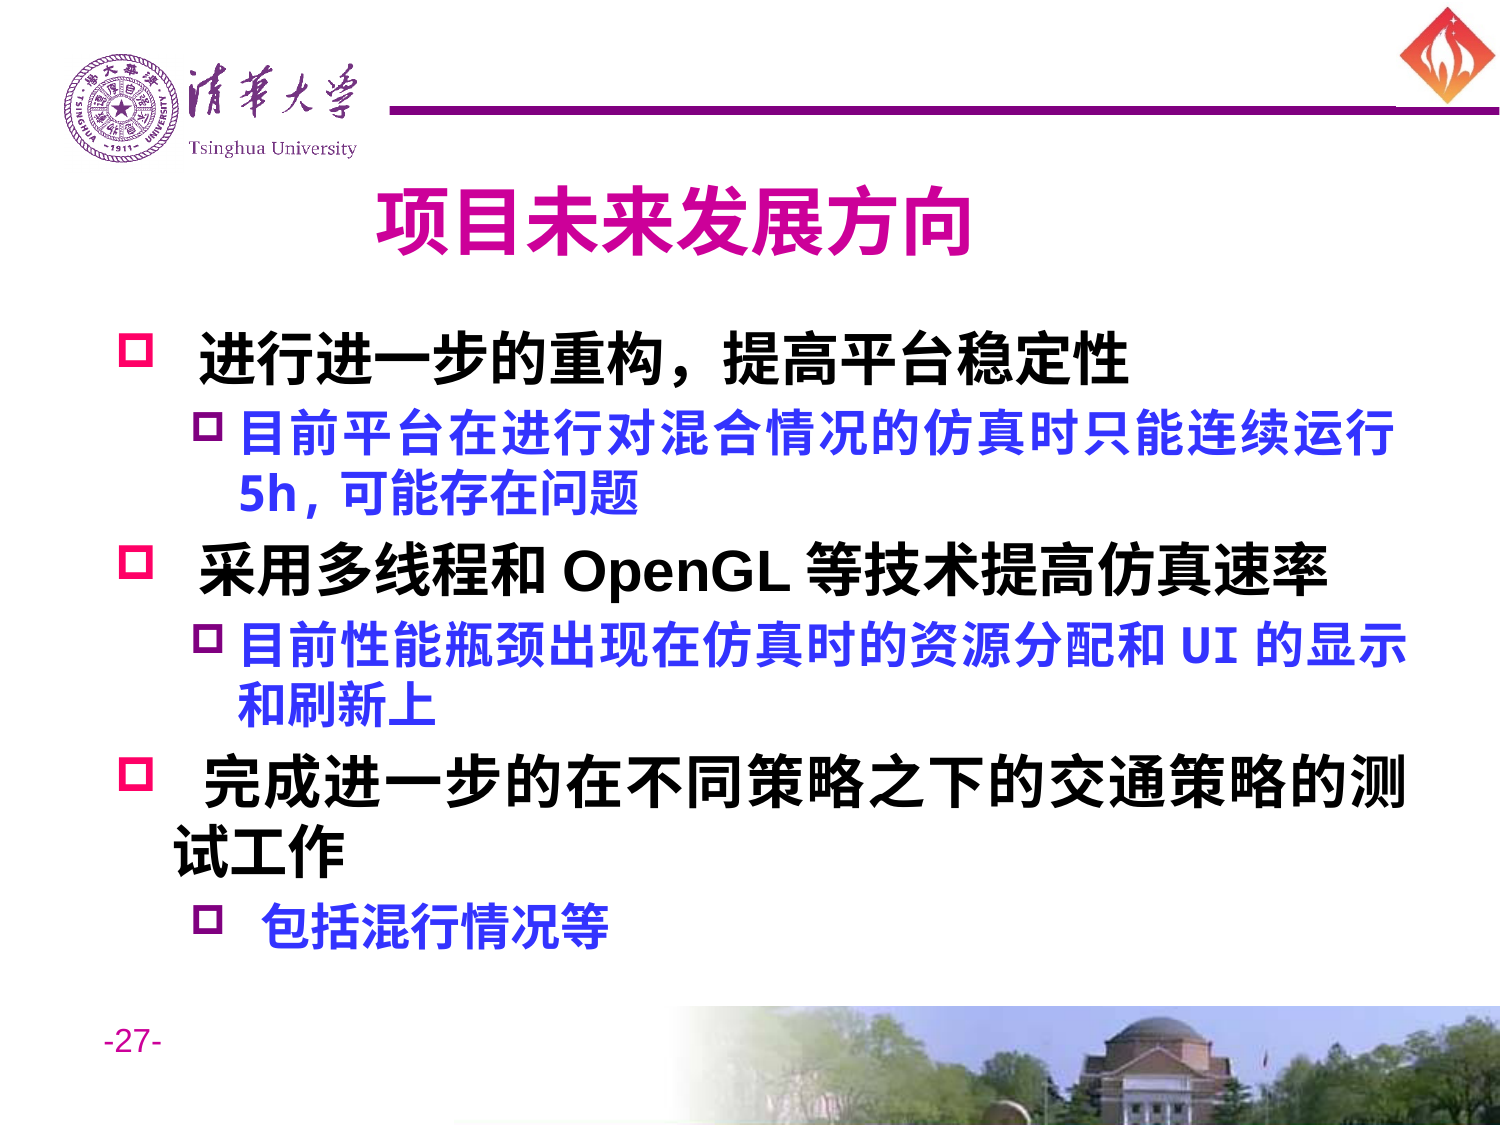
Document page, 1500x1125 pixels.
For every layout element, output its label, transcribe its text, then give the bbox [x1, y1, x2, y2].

picture [454, 1006, 1500, 1125]
picture [1396, 2, 1500, 107]
picture [64, 54, 361, 173]
list 进行进一步的重构，提高平台稳定性 目前平台在进行对混合情况的仿真时只能连续运行5h,可能存在问题 采用多线程和OpenGL等技术提高仿真速率 目前性能瓶颈出现在仿真时的资源分配和UI的显示和刷新上 完成进一步的在不同策略之下的交通策略的测试工作 包括混行情况等 [100, 314, 1424, 988]
title 项目未来发展方向 [360, 160, 1424, 280]
